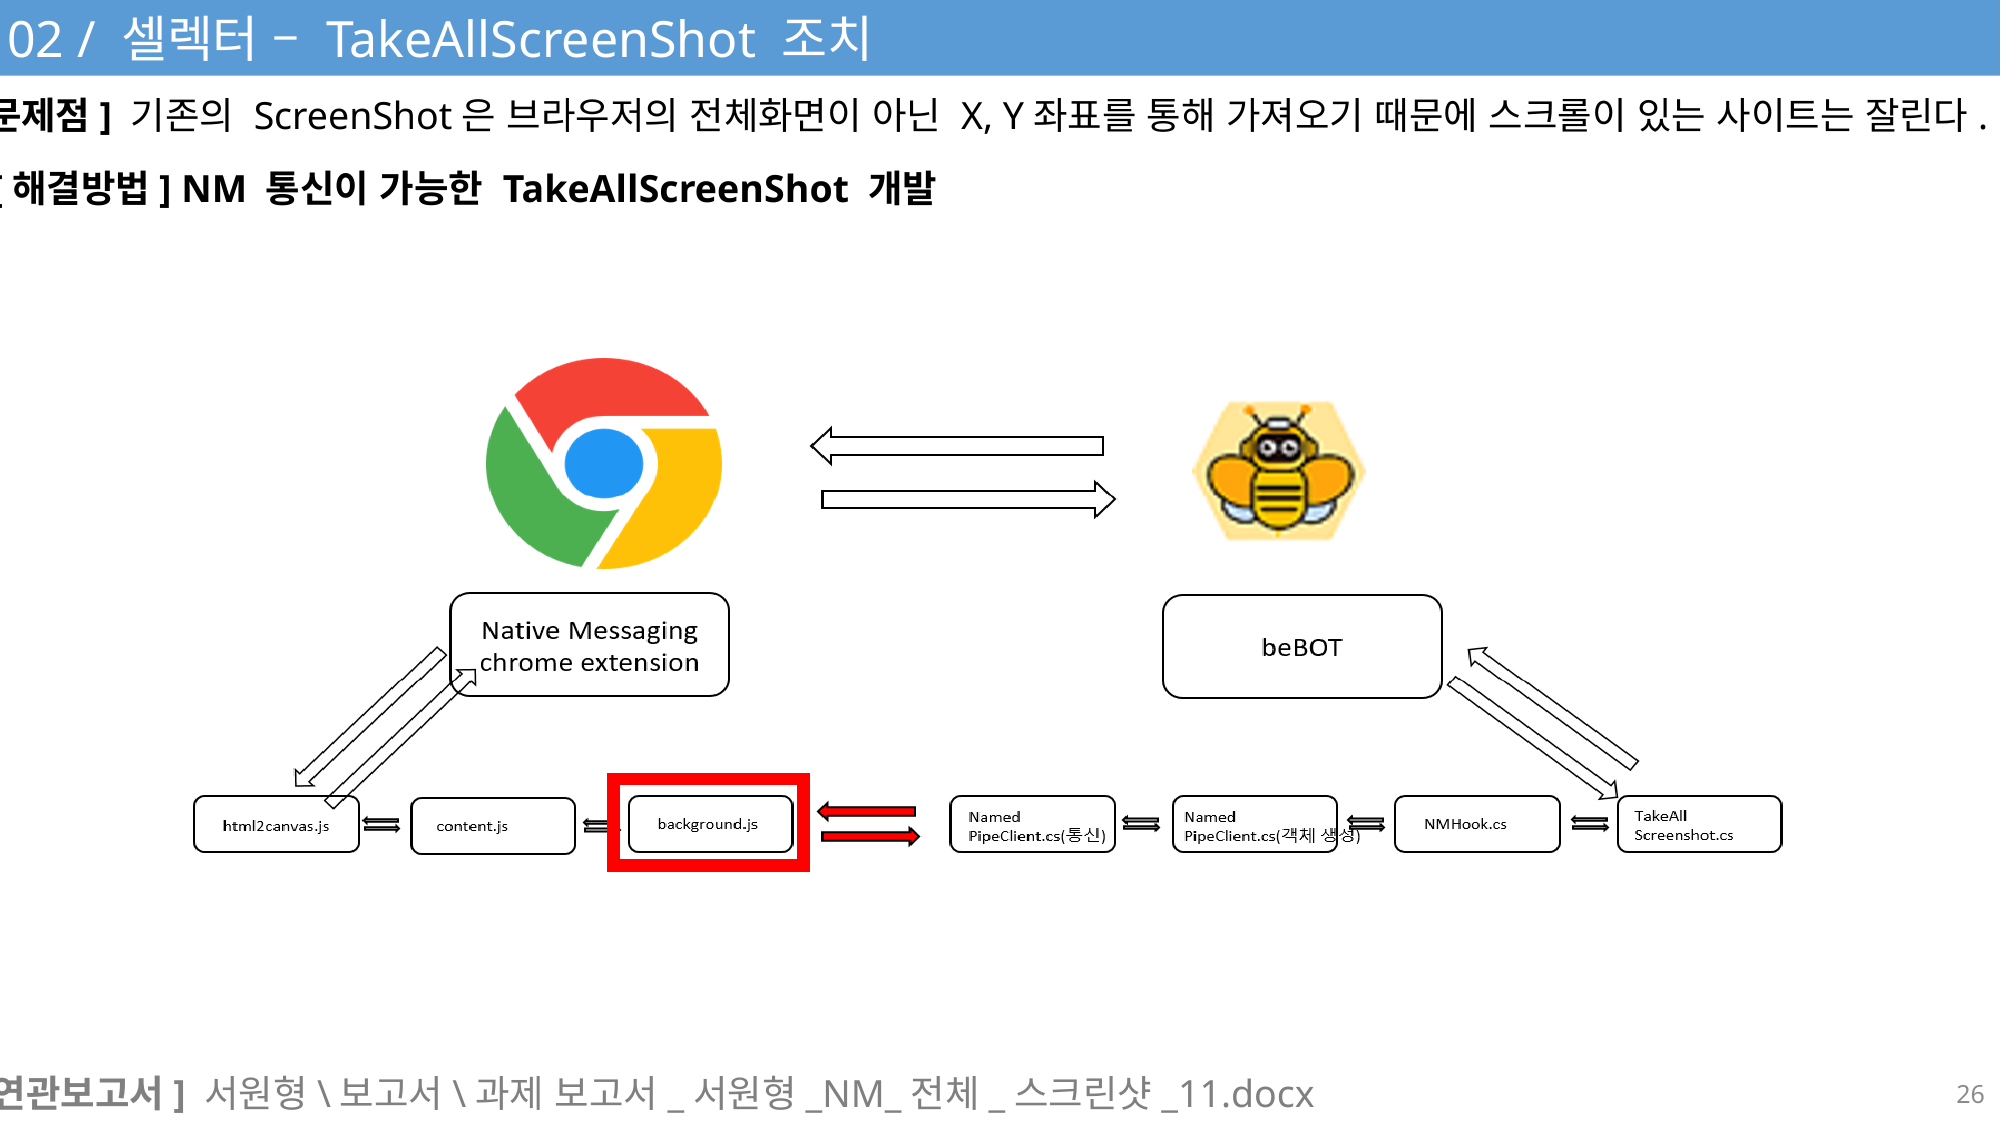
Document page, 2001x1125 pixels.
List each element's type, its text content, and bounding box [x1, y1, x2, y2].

text_box [연관보고서] 서원형\보고서\과제 보고서_서원형_NM_전체_스크린샷_11.docx [0, 1062, 1330, 1123]
text_box [해결방법] NM 통신이 가능한 TakeAllScreenShot 개발 [0, 157, 952, 218]
picture [177, 311, 1783, 866]
text_box [문제점] 기존의 ScreenShot은 브라우저의 전체화면이 아닌 X, Y좌표를 통해 가져오기 때문에 스크롤이 있는 사이트는 잘린다. [0, 84, 2000, 145]
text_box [0, 0, 2000, 76]
slide_number 26 [1550, 1065, 2000, 1125]
